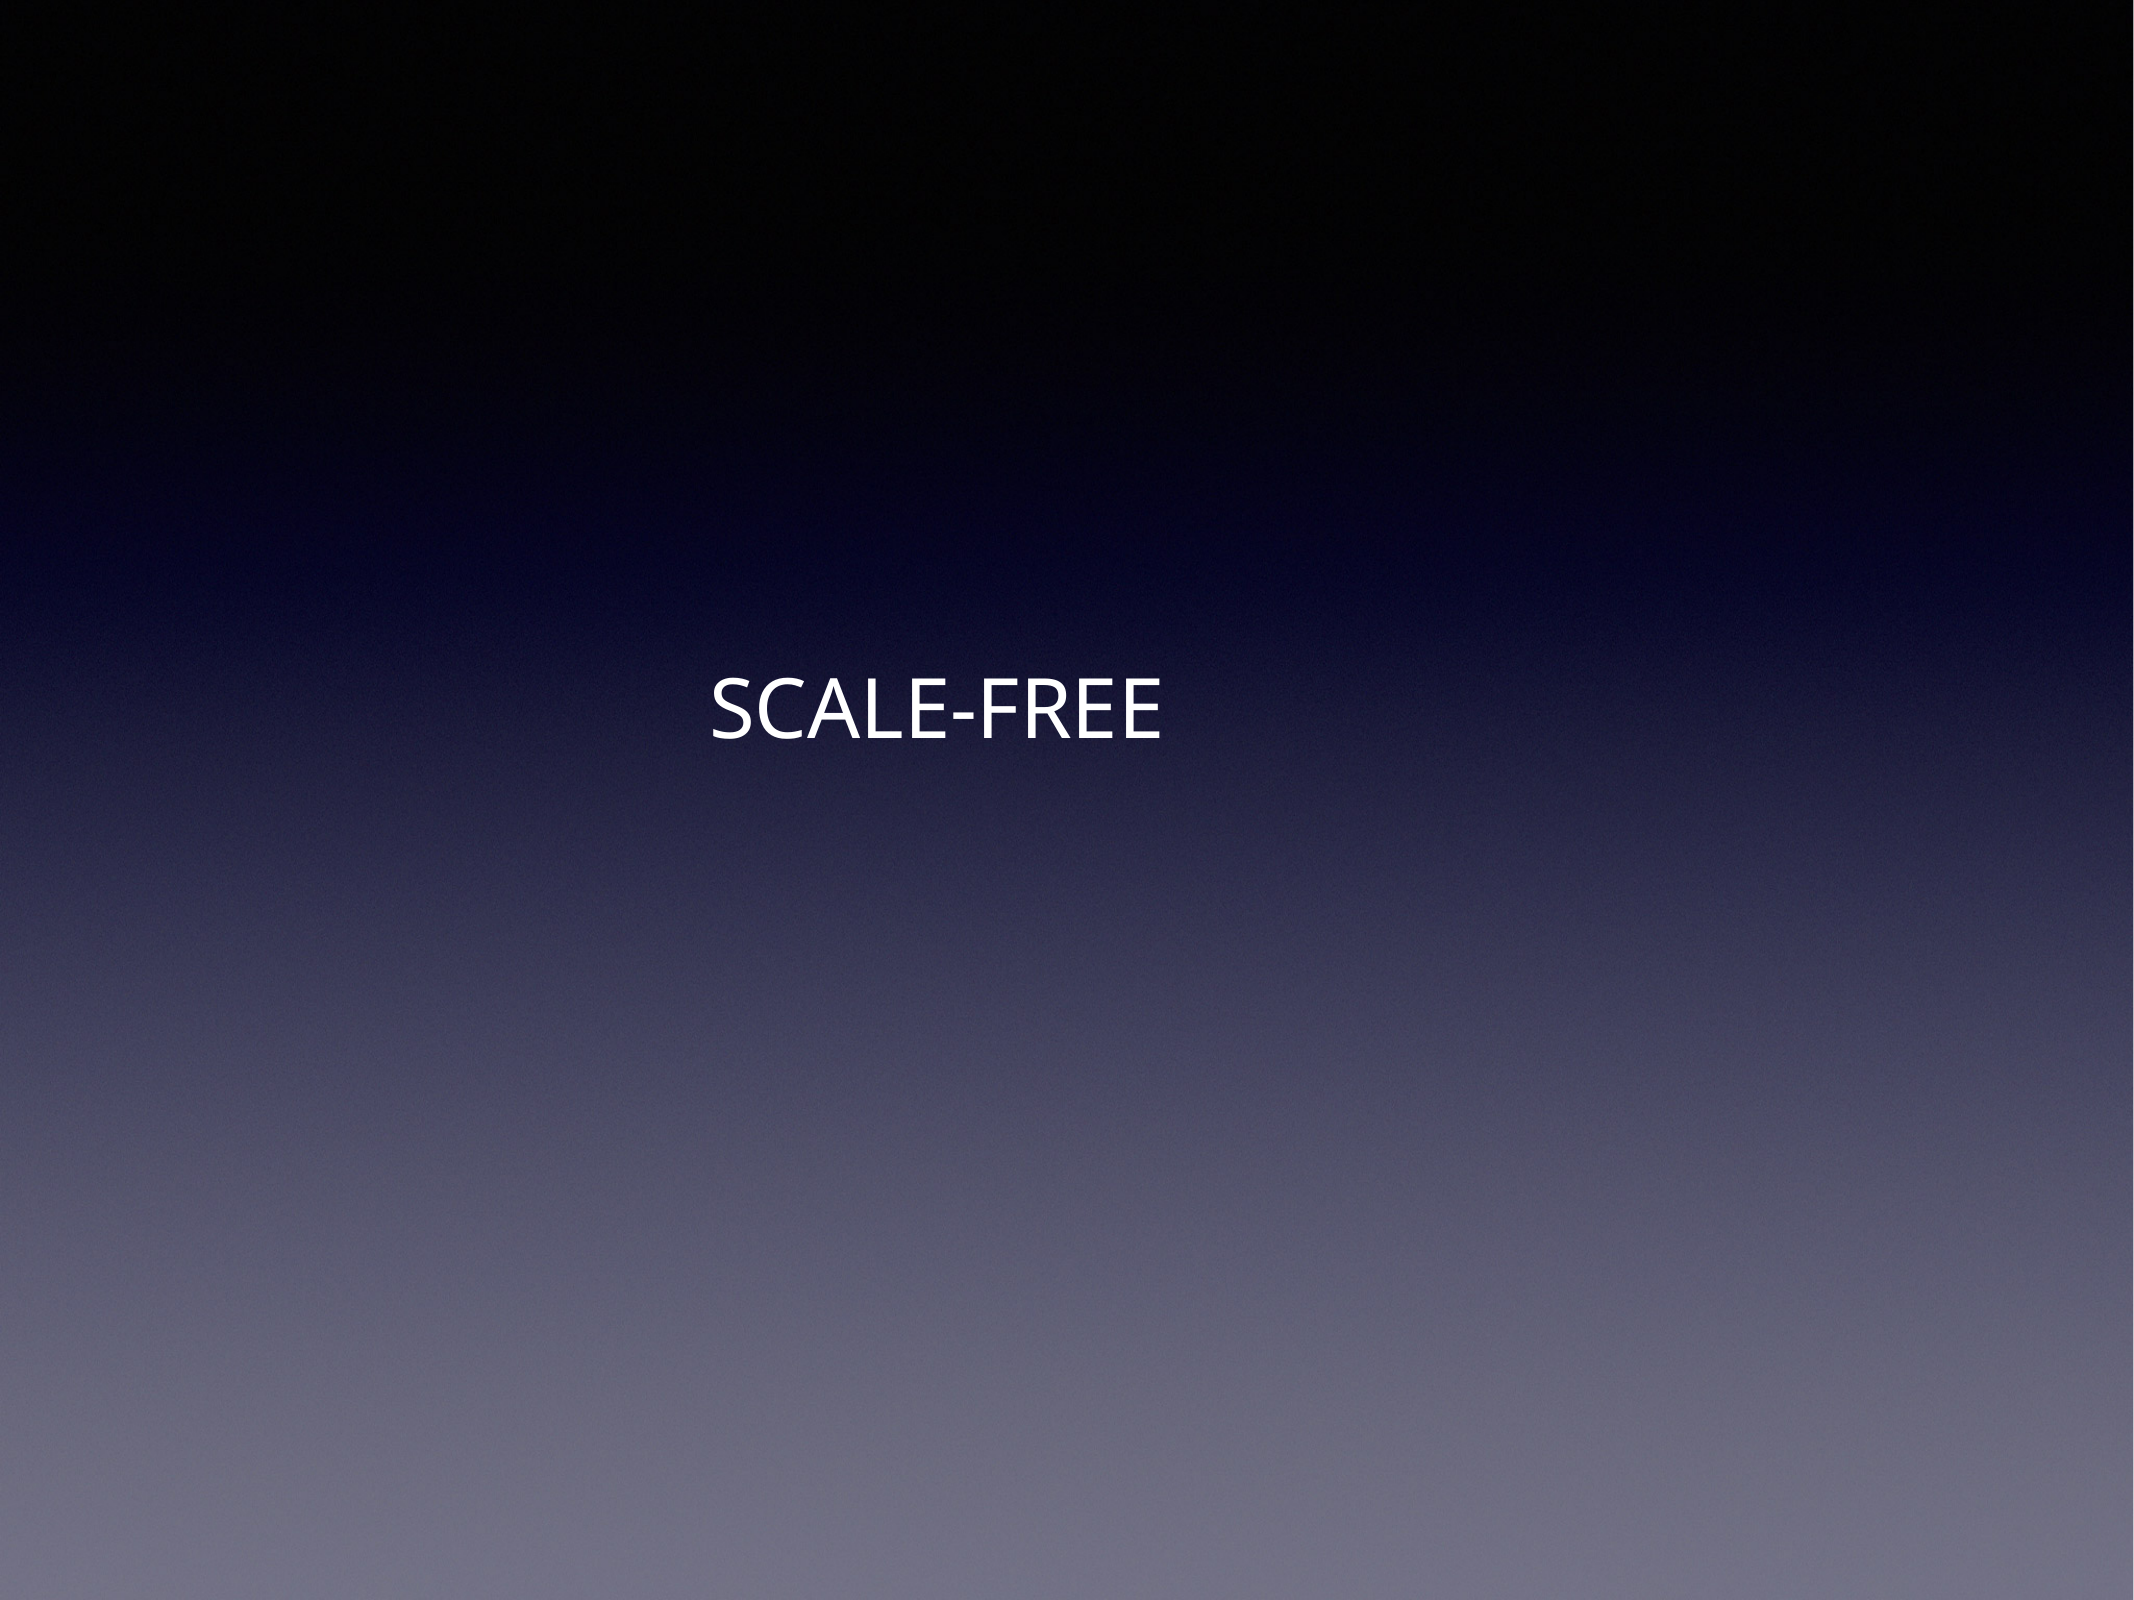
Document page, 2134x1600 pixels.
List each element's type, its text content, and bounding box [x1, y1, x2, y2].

text_box SCALE-FREE [700, 646, 1360, 764]
picture [0, 0, 2134, 1600]
